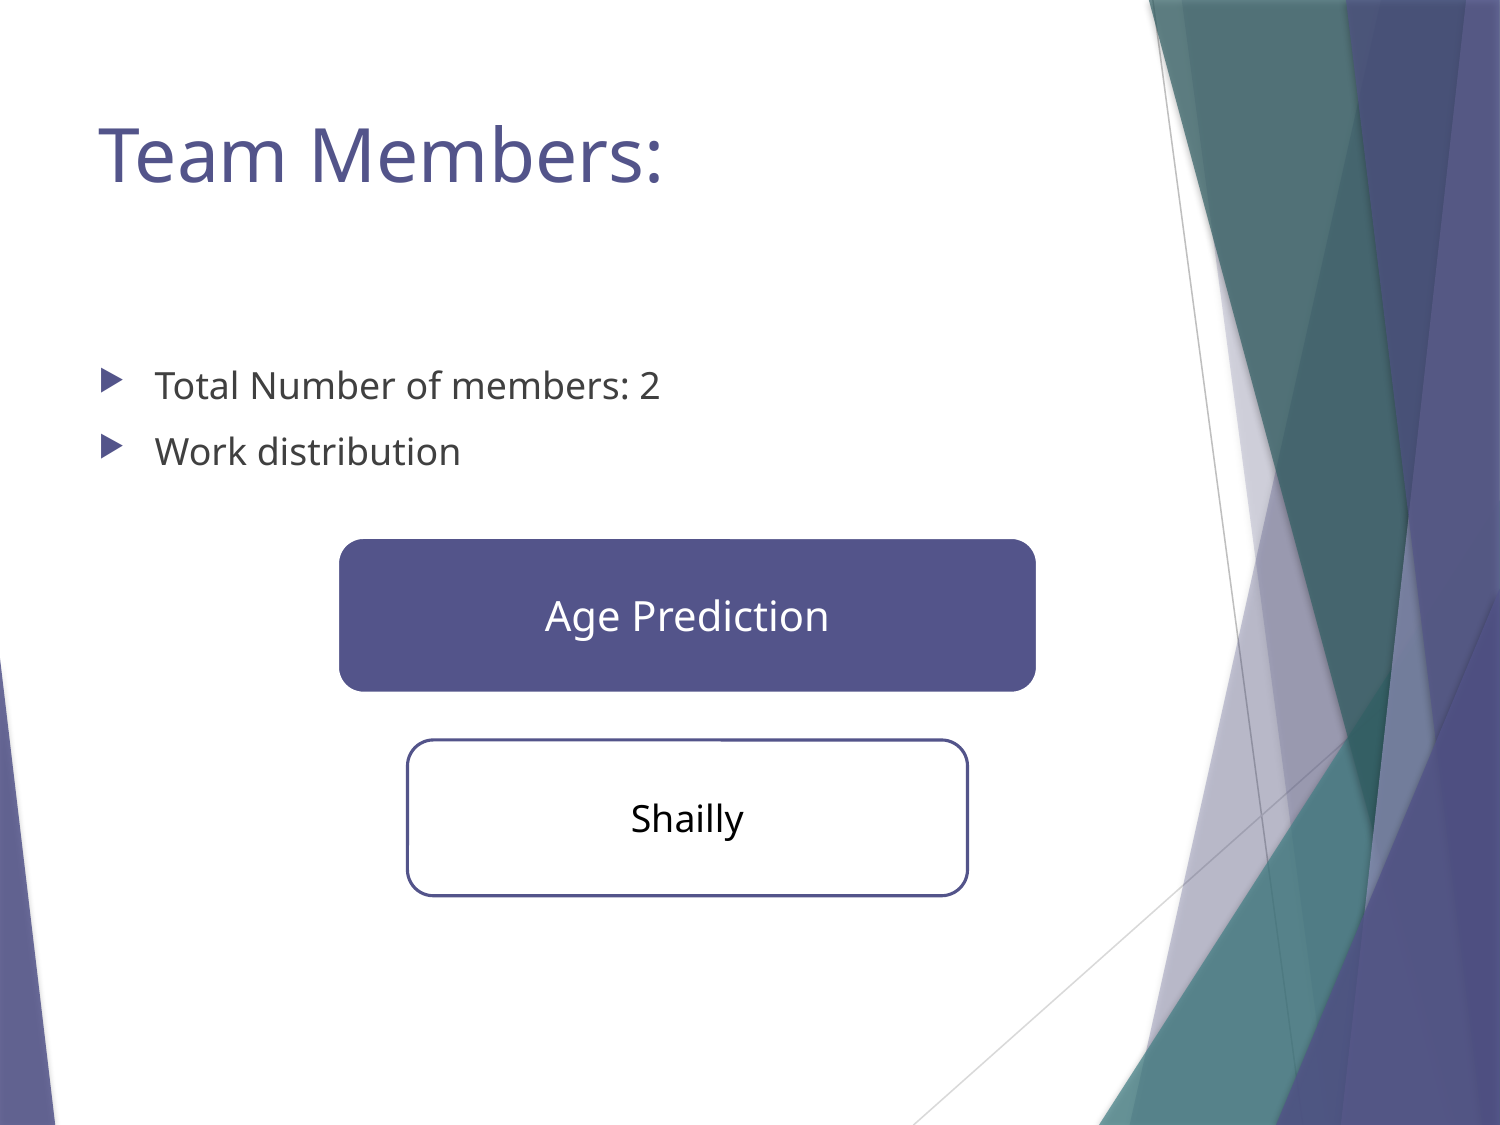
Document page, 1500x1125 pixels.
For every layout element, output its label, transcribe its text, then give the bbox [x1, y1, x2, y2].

title Team Members: [83, 99, 1141, 317]
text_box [249, 536, 1126, 897]
list Total Number of members: 2 Work distribution [83, 354, 1141, 992]
